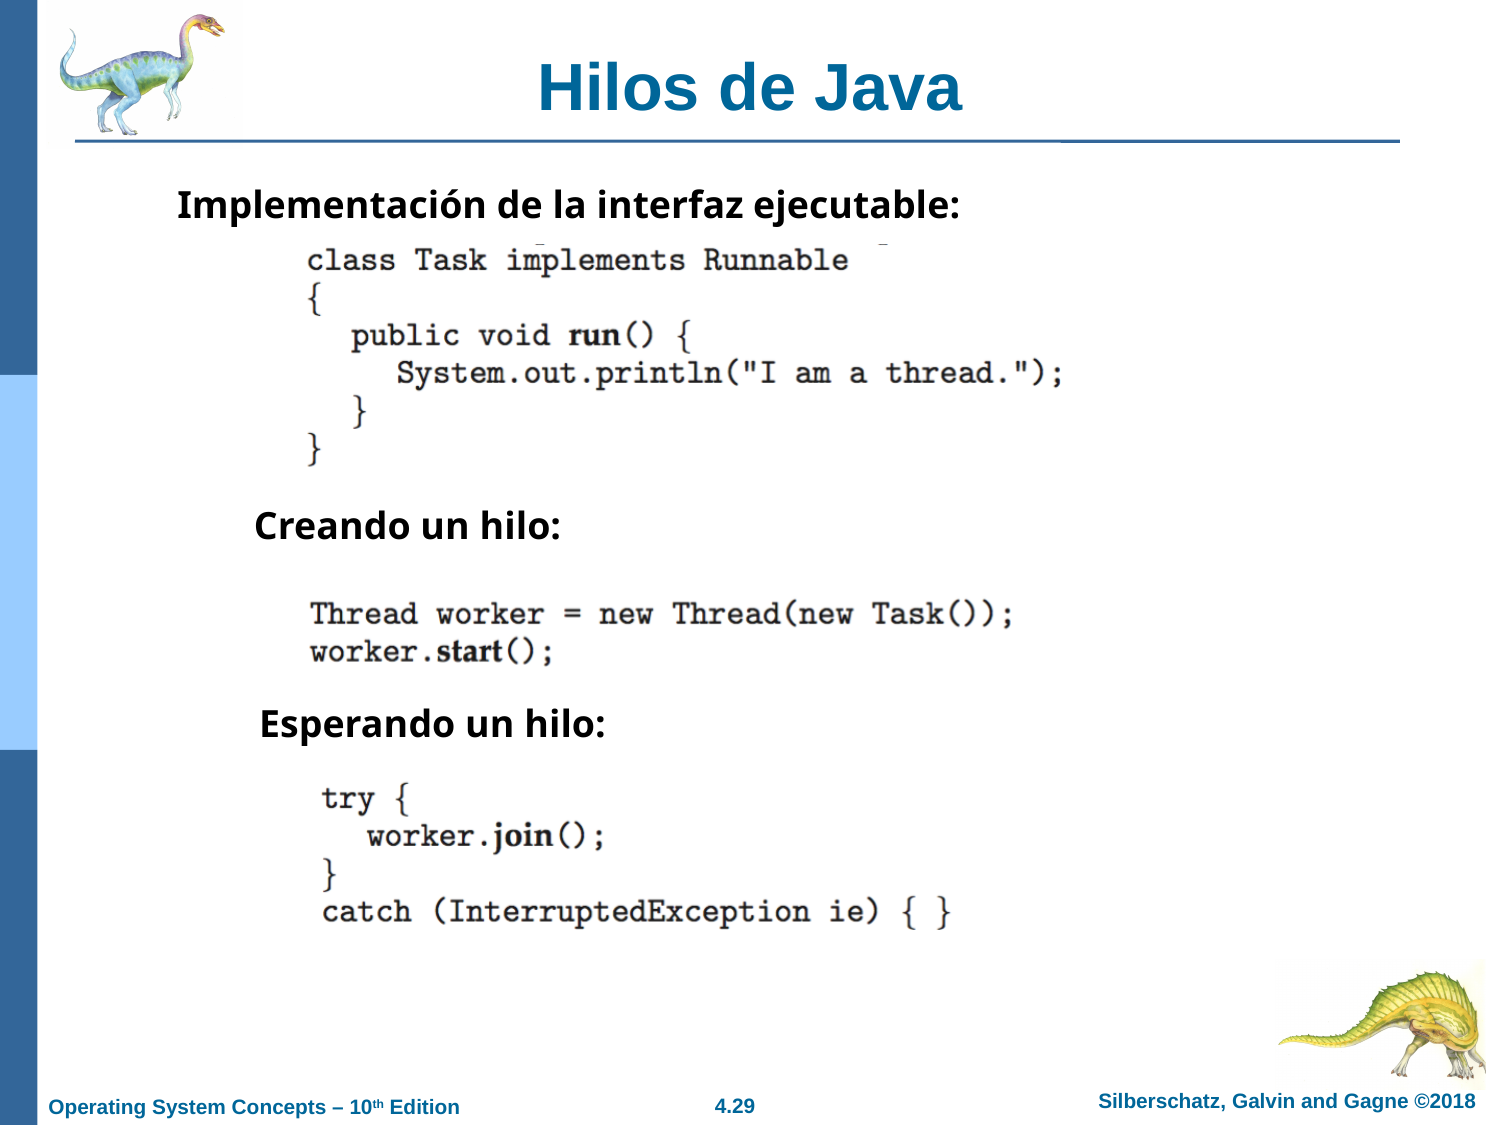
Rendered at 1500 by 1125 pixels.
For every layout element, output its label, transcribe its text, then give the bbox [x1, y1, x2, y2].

picture [46, 0, 243, 149]
text_box Implementación de la interfaz ejecutable: [162, 174, 976, 234]
picture [270, 572, 1059, 695]
picture [1275, 959, 1486, 1090]
picture [293, 244, 1087, 504]
title Hilos de Java [75, 36, 1425, 132]
text_box Esperando un hilo: [244, 692, 622, 752]
picture [293, 763, 970, 973]
text_box Creando un hilo: [239, 494, 577, 555]
